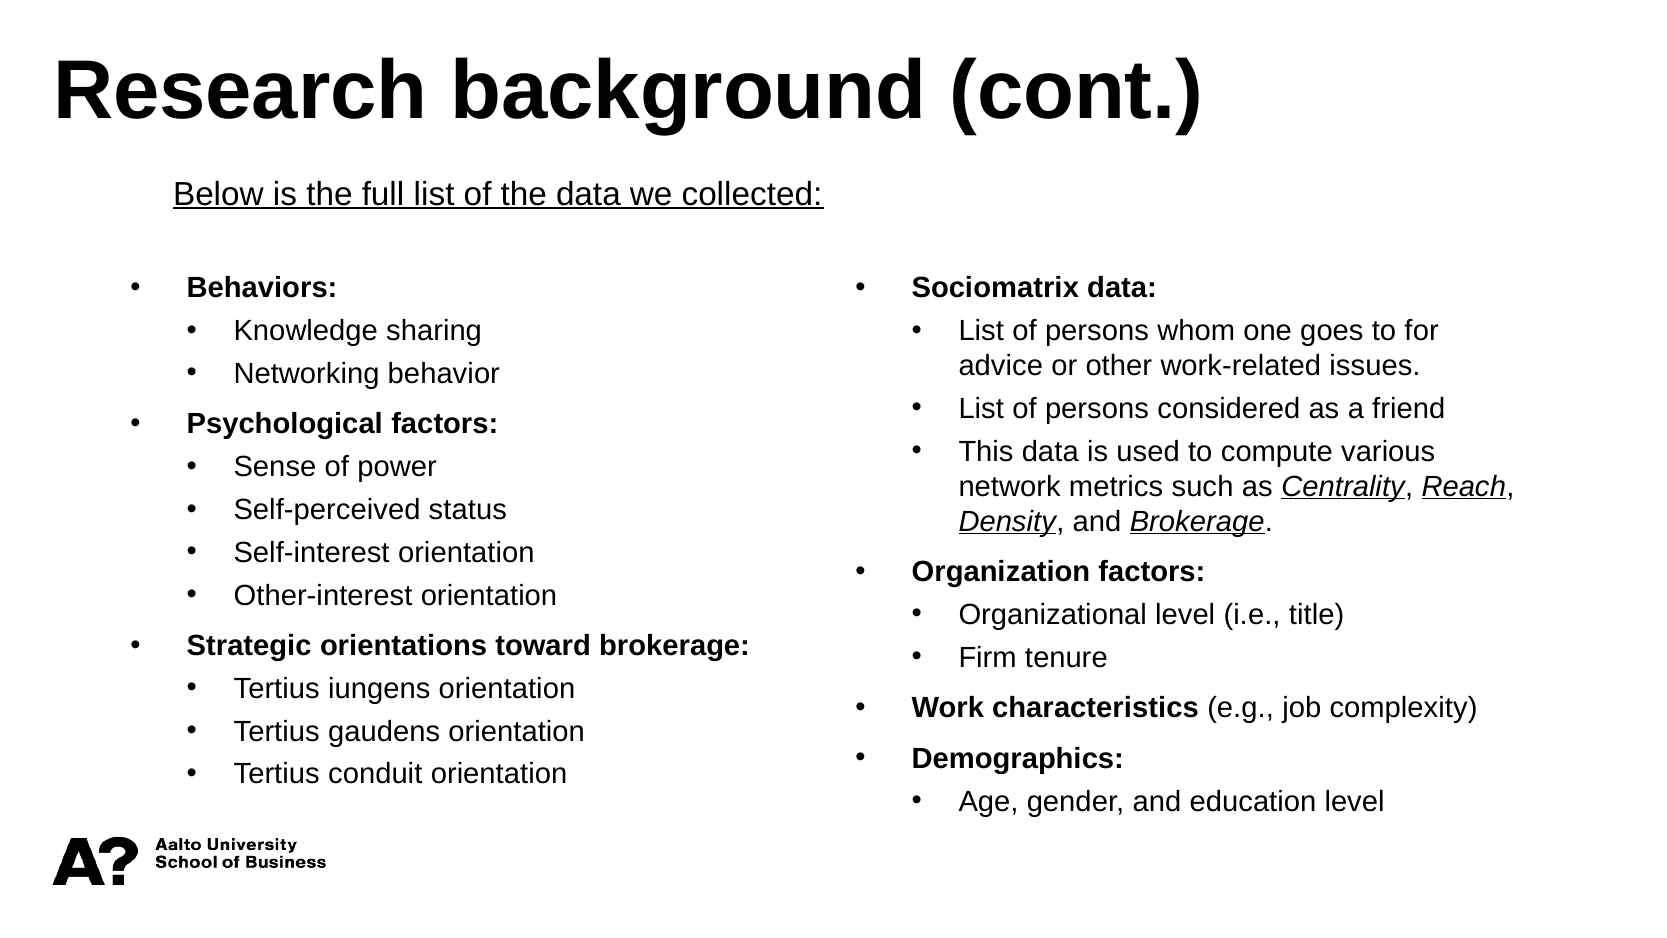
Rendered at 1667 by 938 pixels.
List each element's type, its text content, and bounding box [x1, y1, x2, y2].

list Behaviors: Knowledge sharing Networking behavior Psychological factors: Sense of power Self-perceived status Self-interest orientation Other-interest orientation Strategic orientations toward brokerage: Tertius iungens orientation Tertius gaudens orientation Tertius conduit orientation [130, 268, 812, 812]
list Sociomatrix data: List of persons whom one goes to for advice or other work-related issues. List of persons considered as a friend This data is used to compute various network metrics such as Centrality, Reach, Density, and Brokerage. Organization factors: Organizational level (i.e., title) Firm tenure Work characteristics (e.g., job complexity) Demographics: Age, gender, and education level [855, 268, 1525, 812]
text_box Below is the full list of the data we collected: [158, 164, 1010, 220]
list Research background (cont.) [53, 35, 1603, 221]
picture [0, 791, 378, 932]
